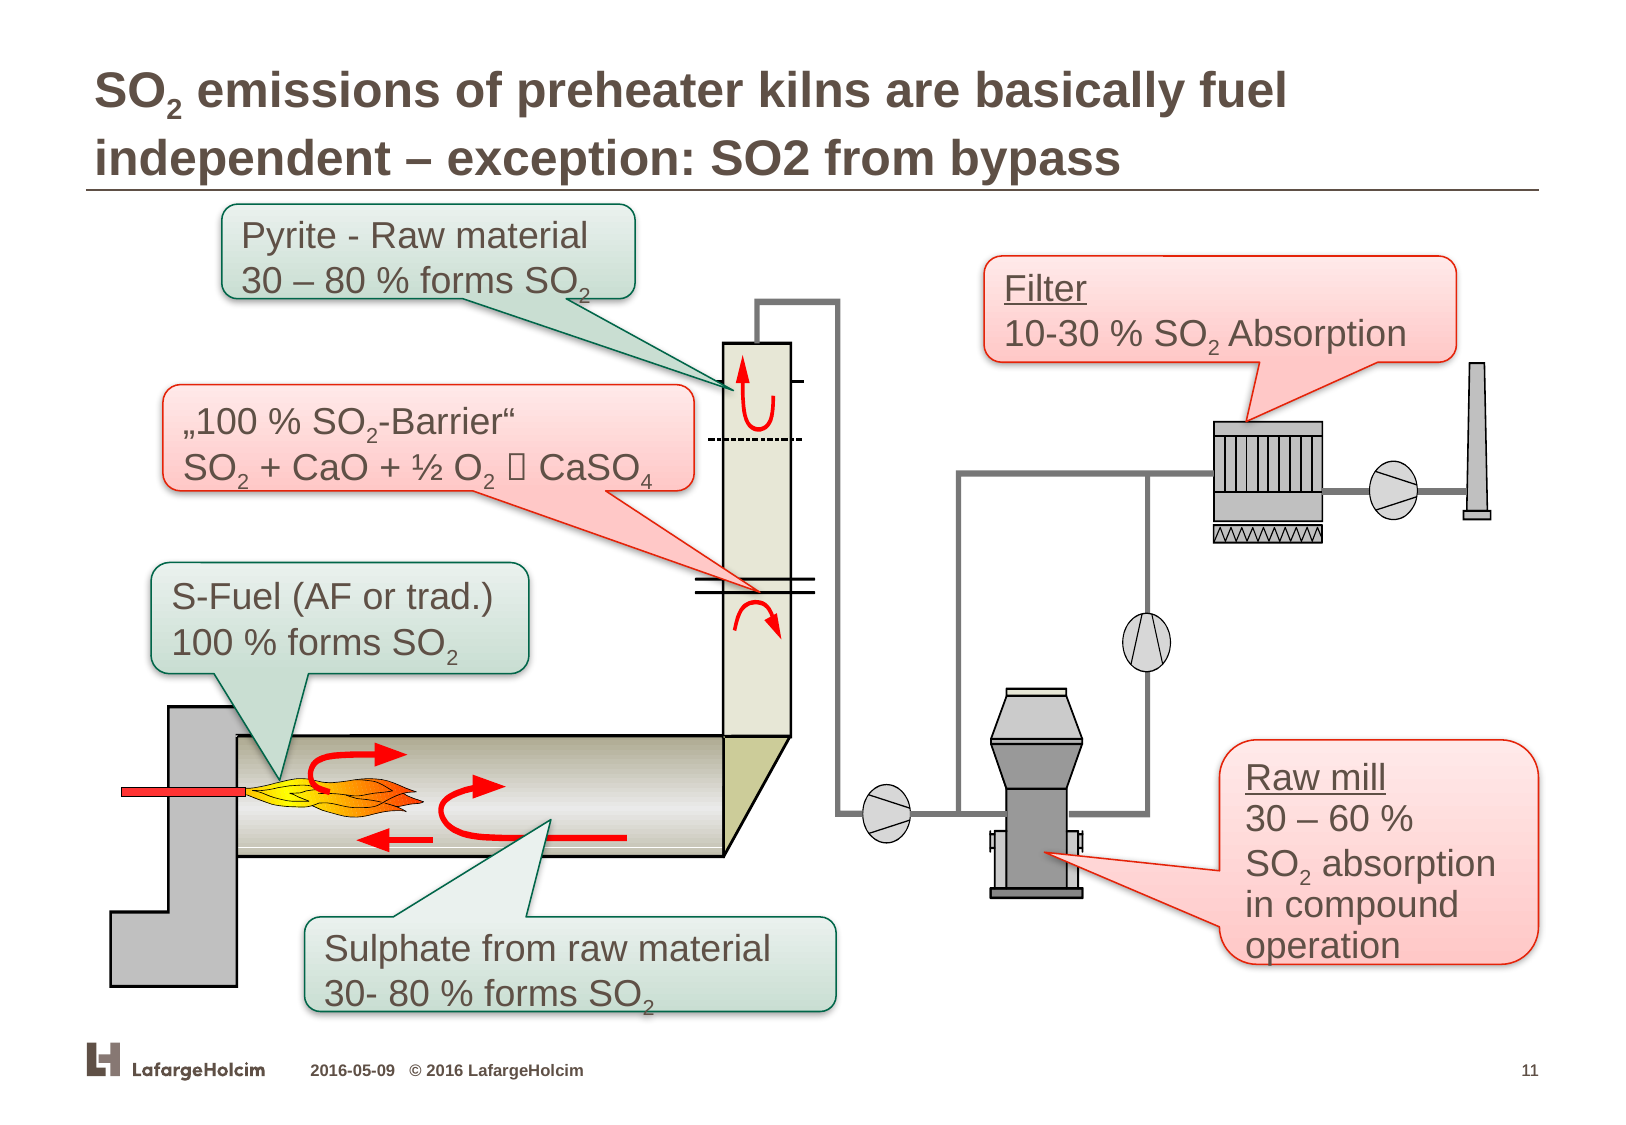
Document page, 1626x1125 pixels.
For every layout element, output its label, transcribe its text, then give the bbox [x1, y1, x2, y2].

footer 2016-05-09 © 2016 LafargeHolcim [310, 1052, 831, 1080]
text_box Filter 10-30 % SO2 Absorption [983, 255, 1458, 297]
text_box Sulphate from raw material 30- 80 % forms SO2 [304, 998, 837, 1013]
text_box Pyrite - Raw material 30 – 80 % forms SO2 [220, 203, 636, 297]
slide_number 11 [1467, 1052, 1540, 1080]
picture [108, 298, 1492, 989]
text_box Raw mill 30 – 60 % SO2 absorption in compound operation [1496, 739, 1540, 966]
text_box SO2 emissions of preheater kilns are basically fuel independent – exception: SO2 from bypass [80, 50, 1539, 180]
